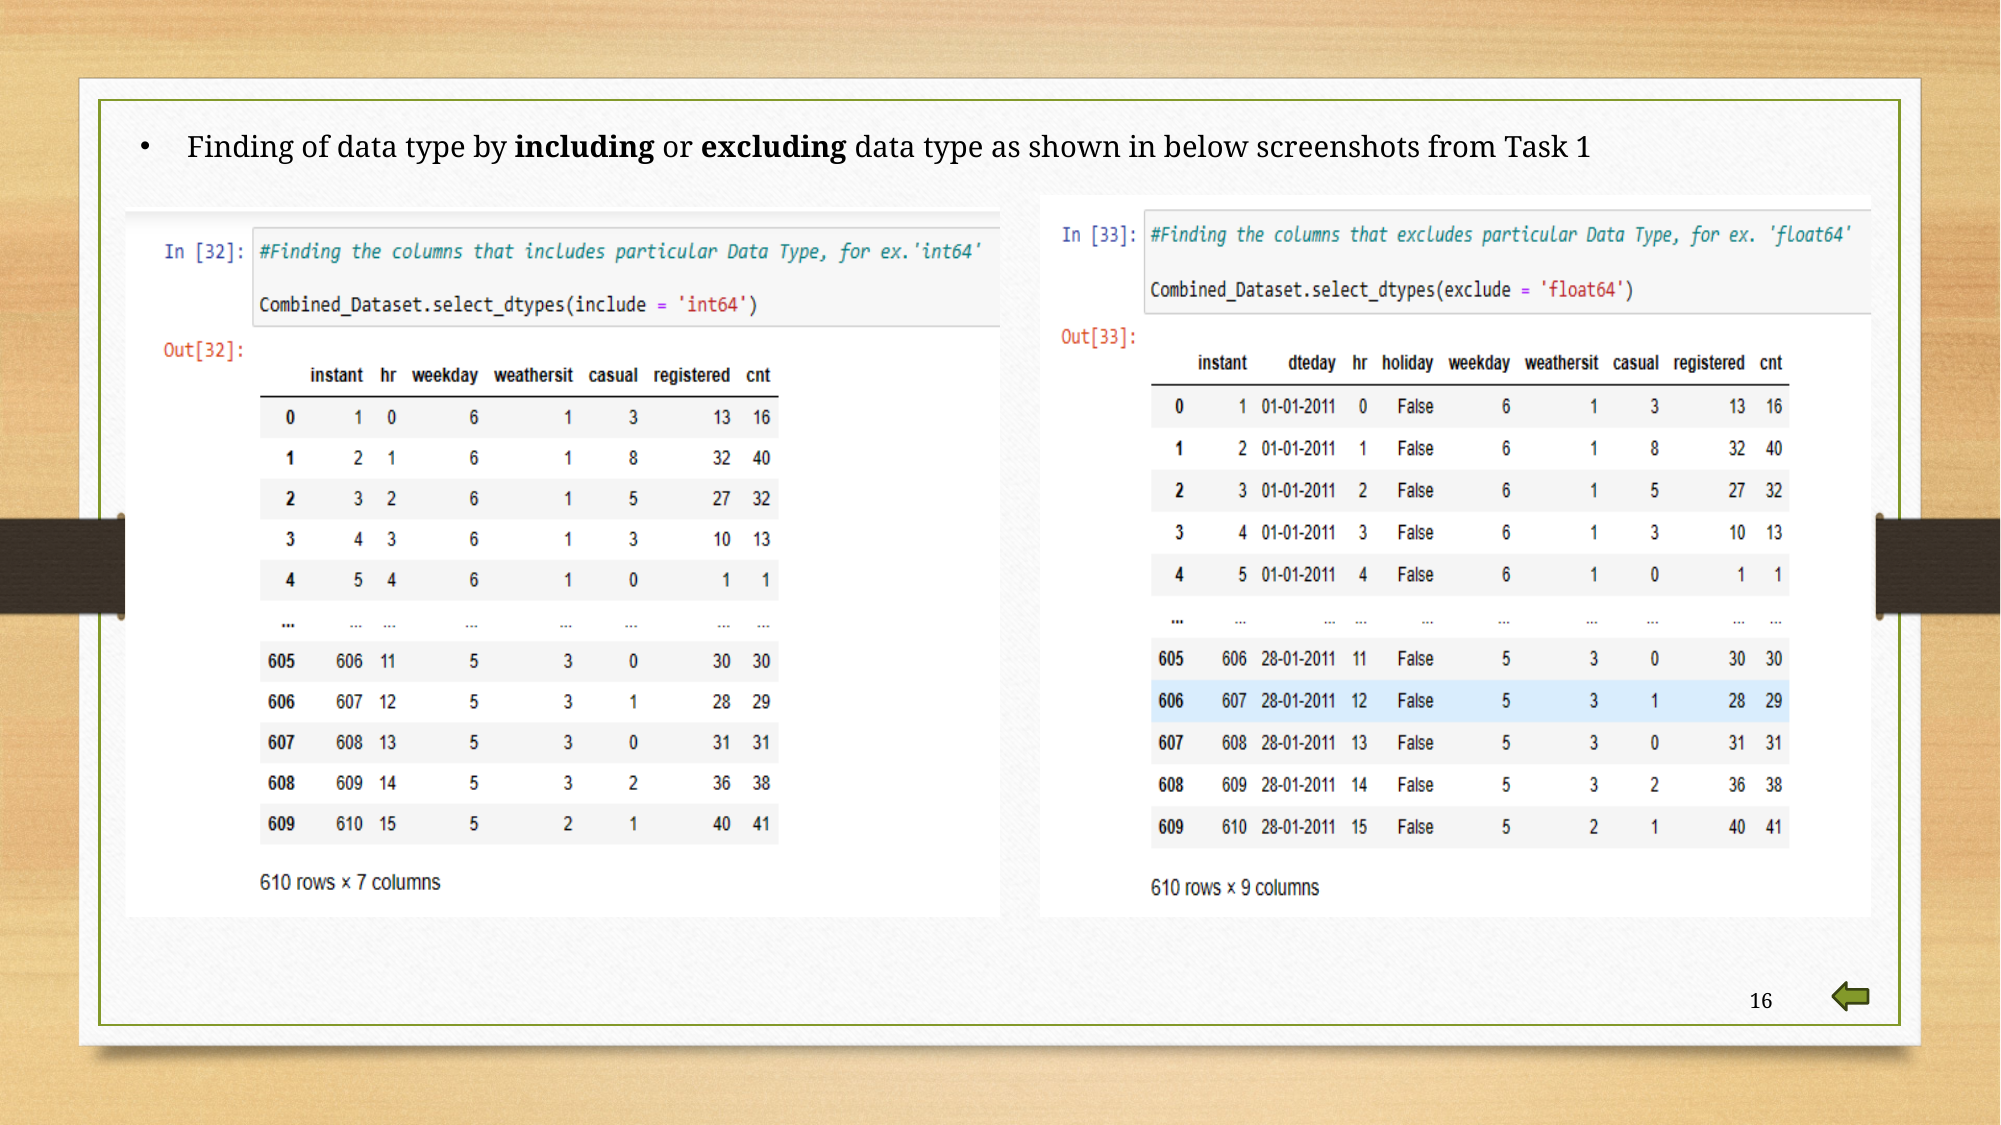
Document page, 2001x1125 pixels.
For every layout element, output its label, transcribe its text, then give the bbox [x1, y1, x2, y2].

slide_number 16 [1698, 979, 1788, 1025]
text_box [1831, 981, 1870, 1012]
picture [0, 0, 2001, 1125]
text_box Finding of data type by including or excluding data type as shown in below screenshots from Task 1 [125, 120, 1875, 171]
